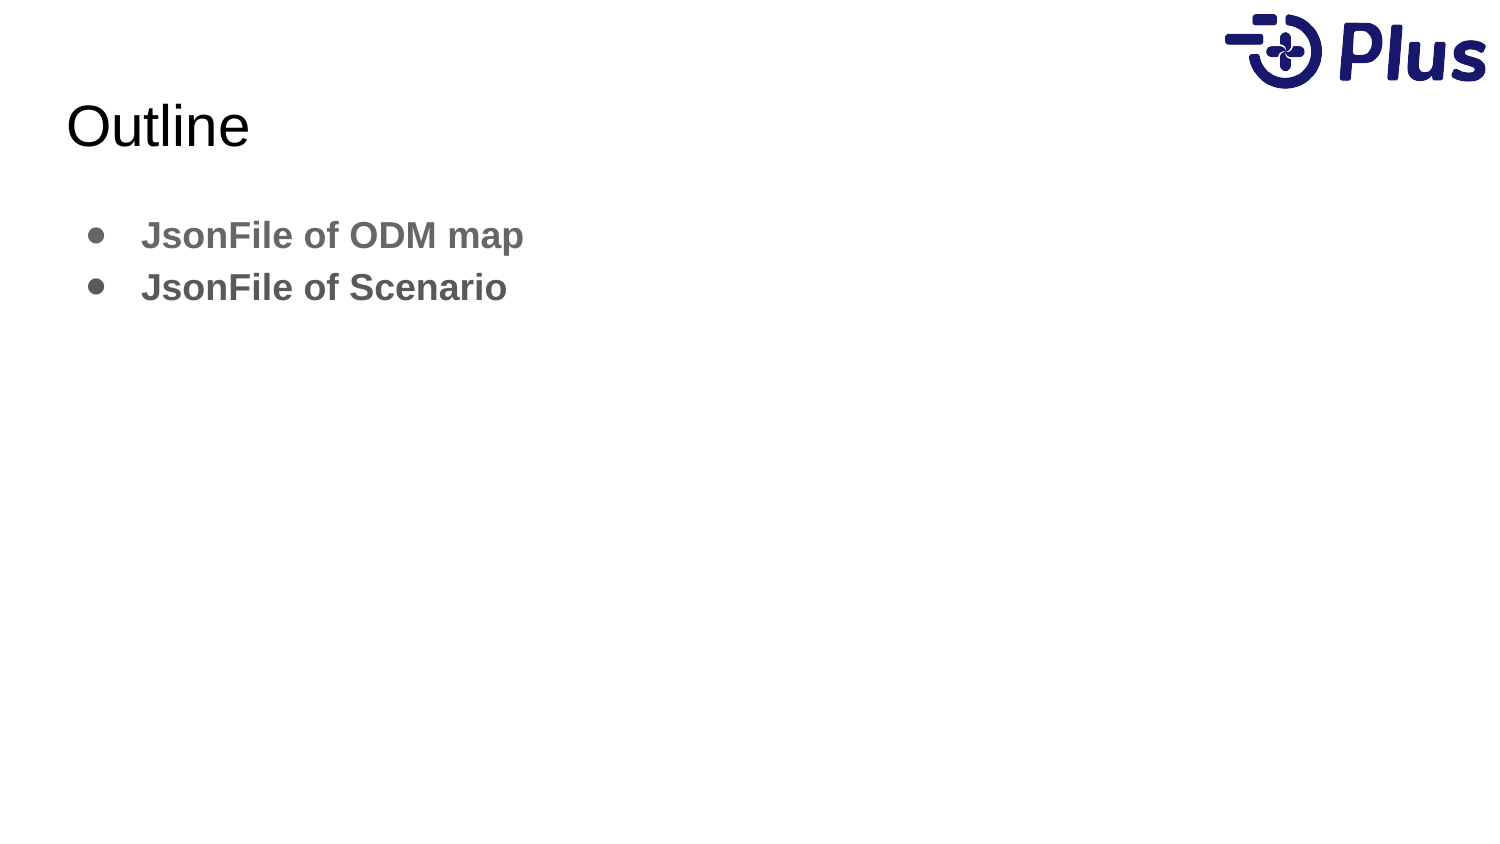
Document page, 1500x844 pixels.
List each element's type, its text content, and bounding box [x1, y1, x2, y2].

picture [1225, 14, 1486, 89]
list JsonFile of ODM map JsonFile of Scenario [51, 189, 1449, 750]
title Outline [51, 72, 1449, 167]
